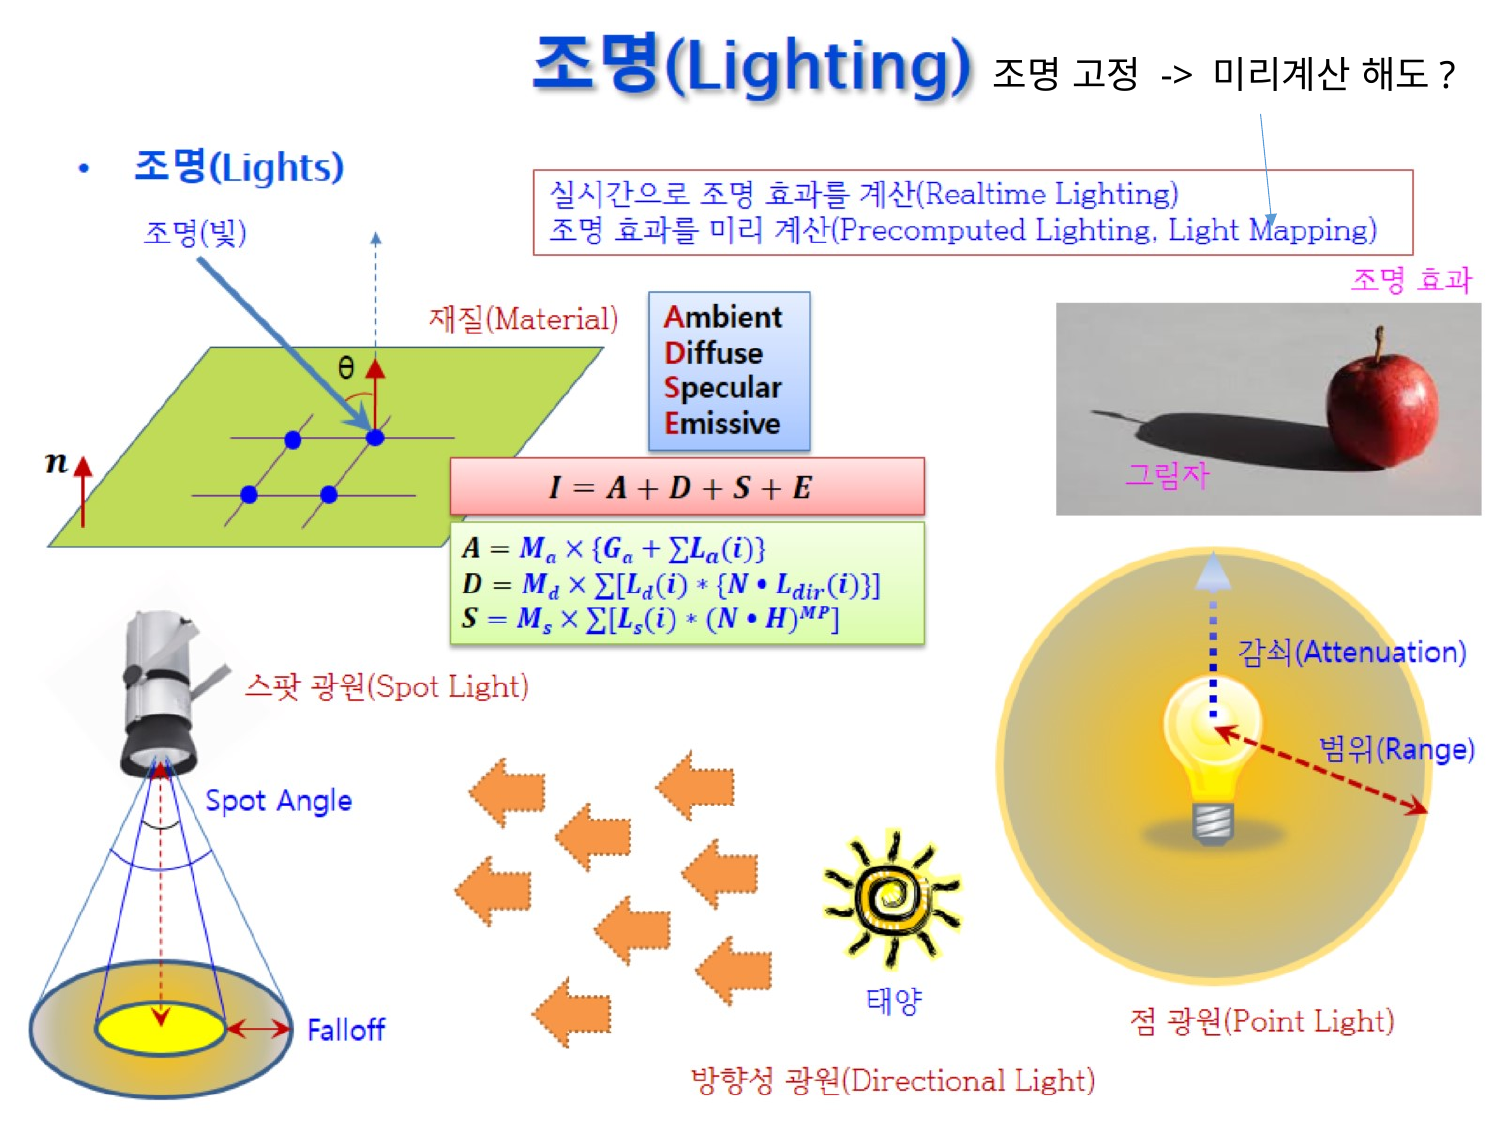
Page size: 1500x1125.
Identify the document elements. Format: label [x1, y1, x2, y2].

picture [0, 0, 1500, 1125]
text_box [1260, 113, 1273, 227]
